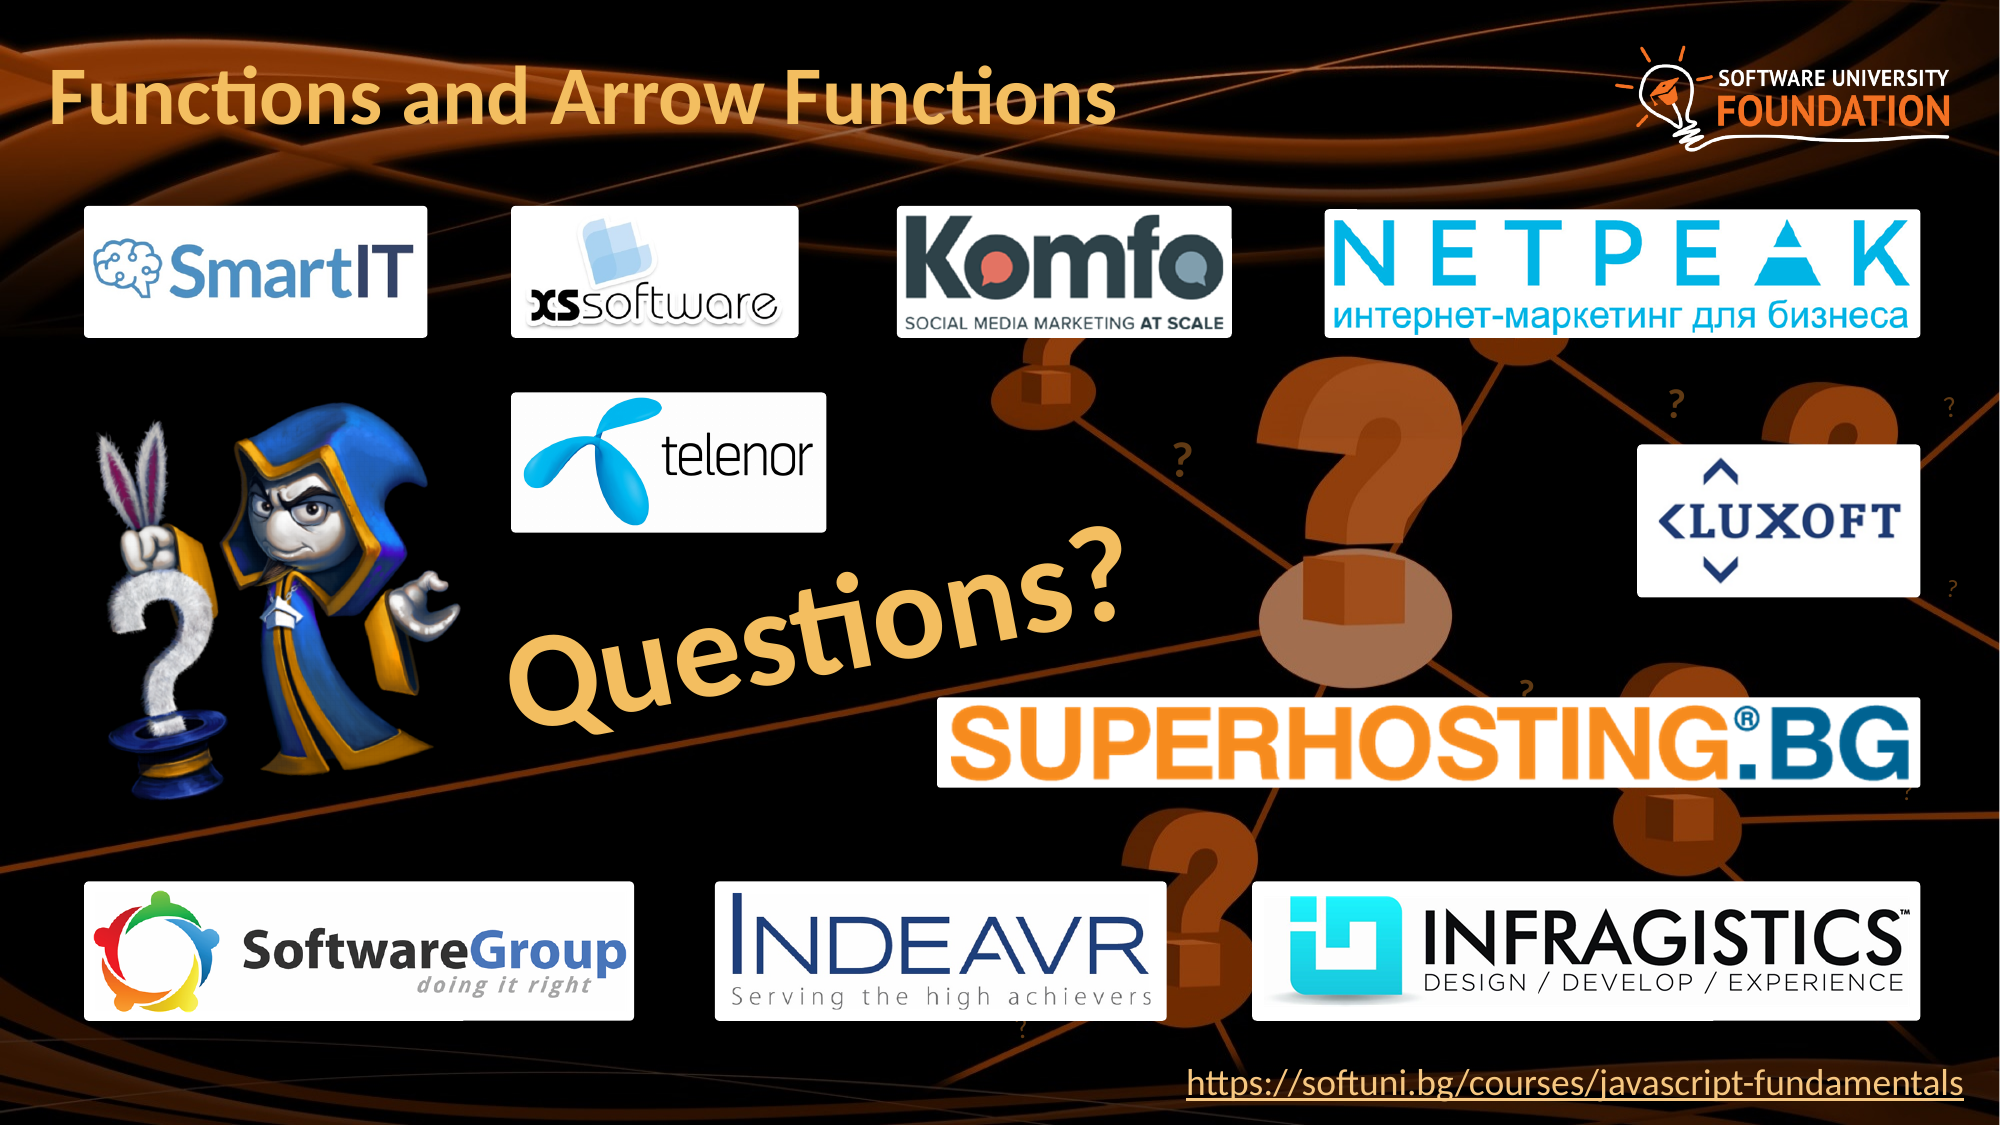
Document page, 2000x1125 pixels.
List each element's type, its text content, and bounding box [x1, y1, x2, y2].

title Functions and Arrow Functions [30, 6, 1602, 189]
picture [0, 0, 2000, 1125]
list https://softuni.bg/courses/javascript-fundamentals [250, 1050, 1971, 1108]
